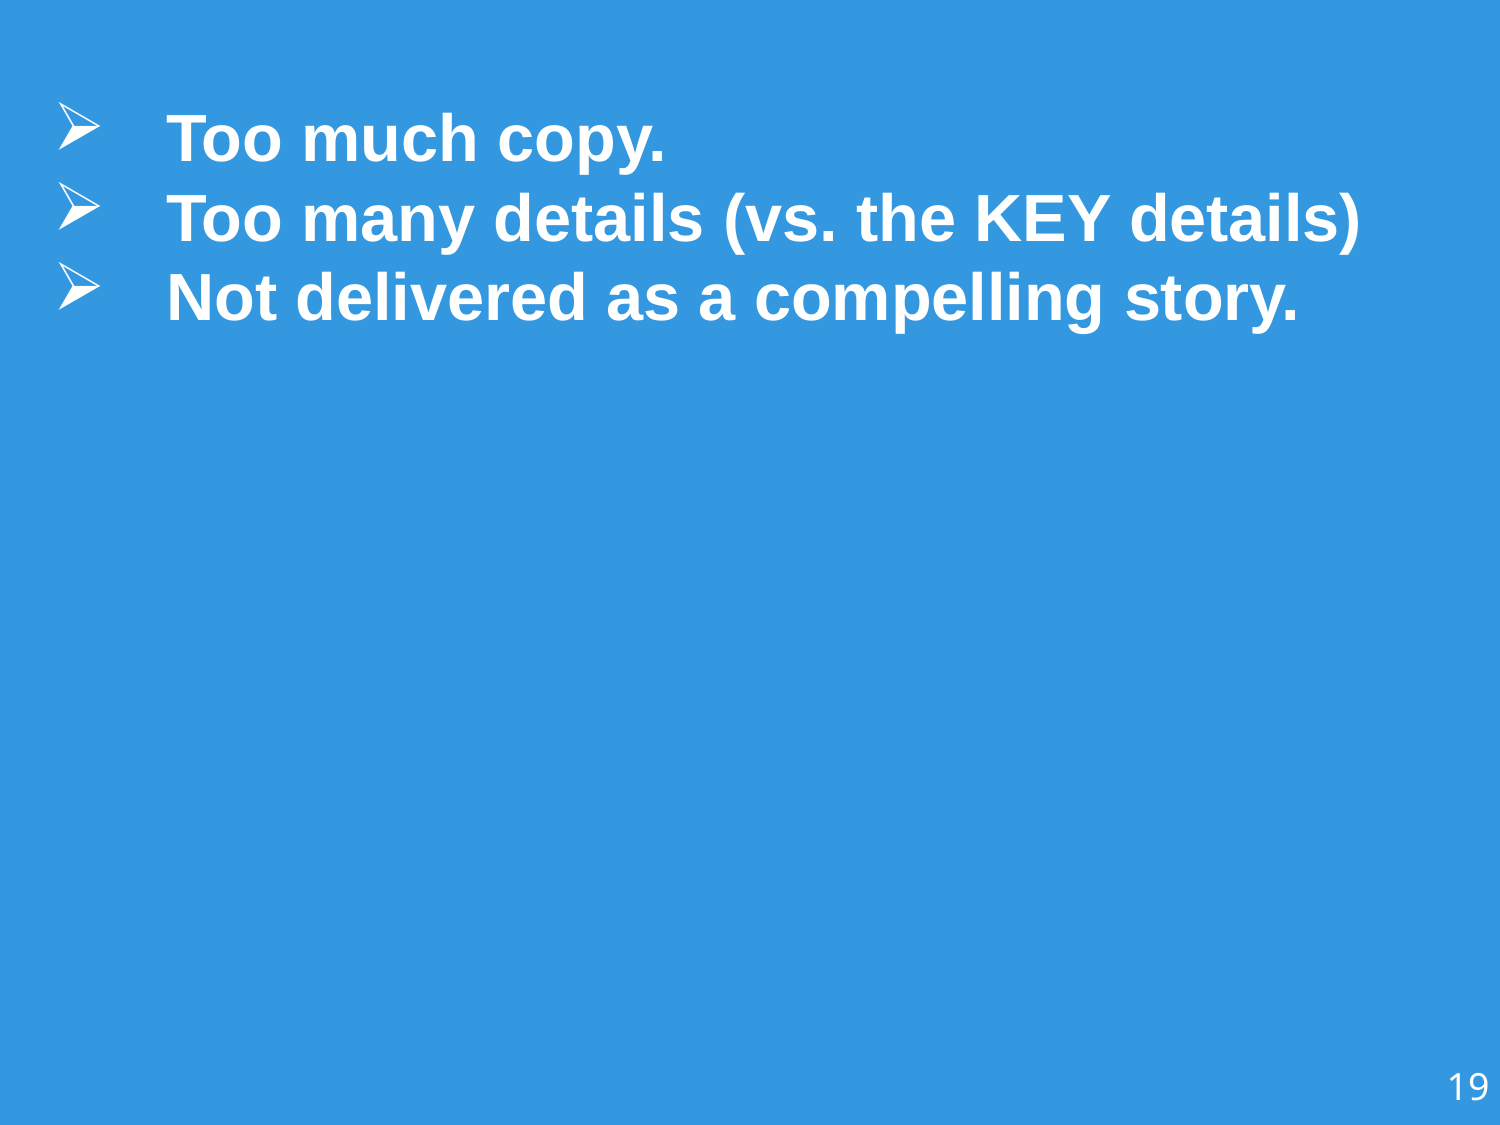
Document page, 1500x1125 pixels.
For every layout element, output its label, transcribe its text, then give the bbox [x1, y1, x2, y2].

text_box 19 [1431, 1055, 1500, 1116]
text_box Too much copy. Too many details (vs. the KEY details) Not delivered as a compelling story. [38, 86, 1477, 342]
